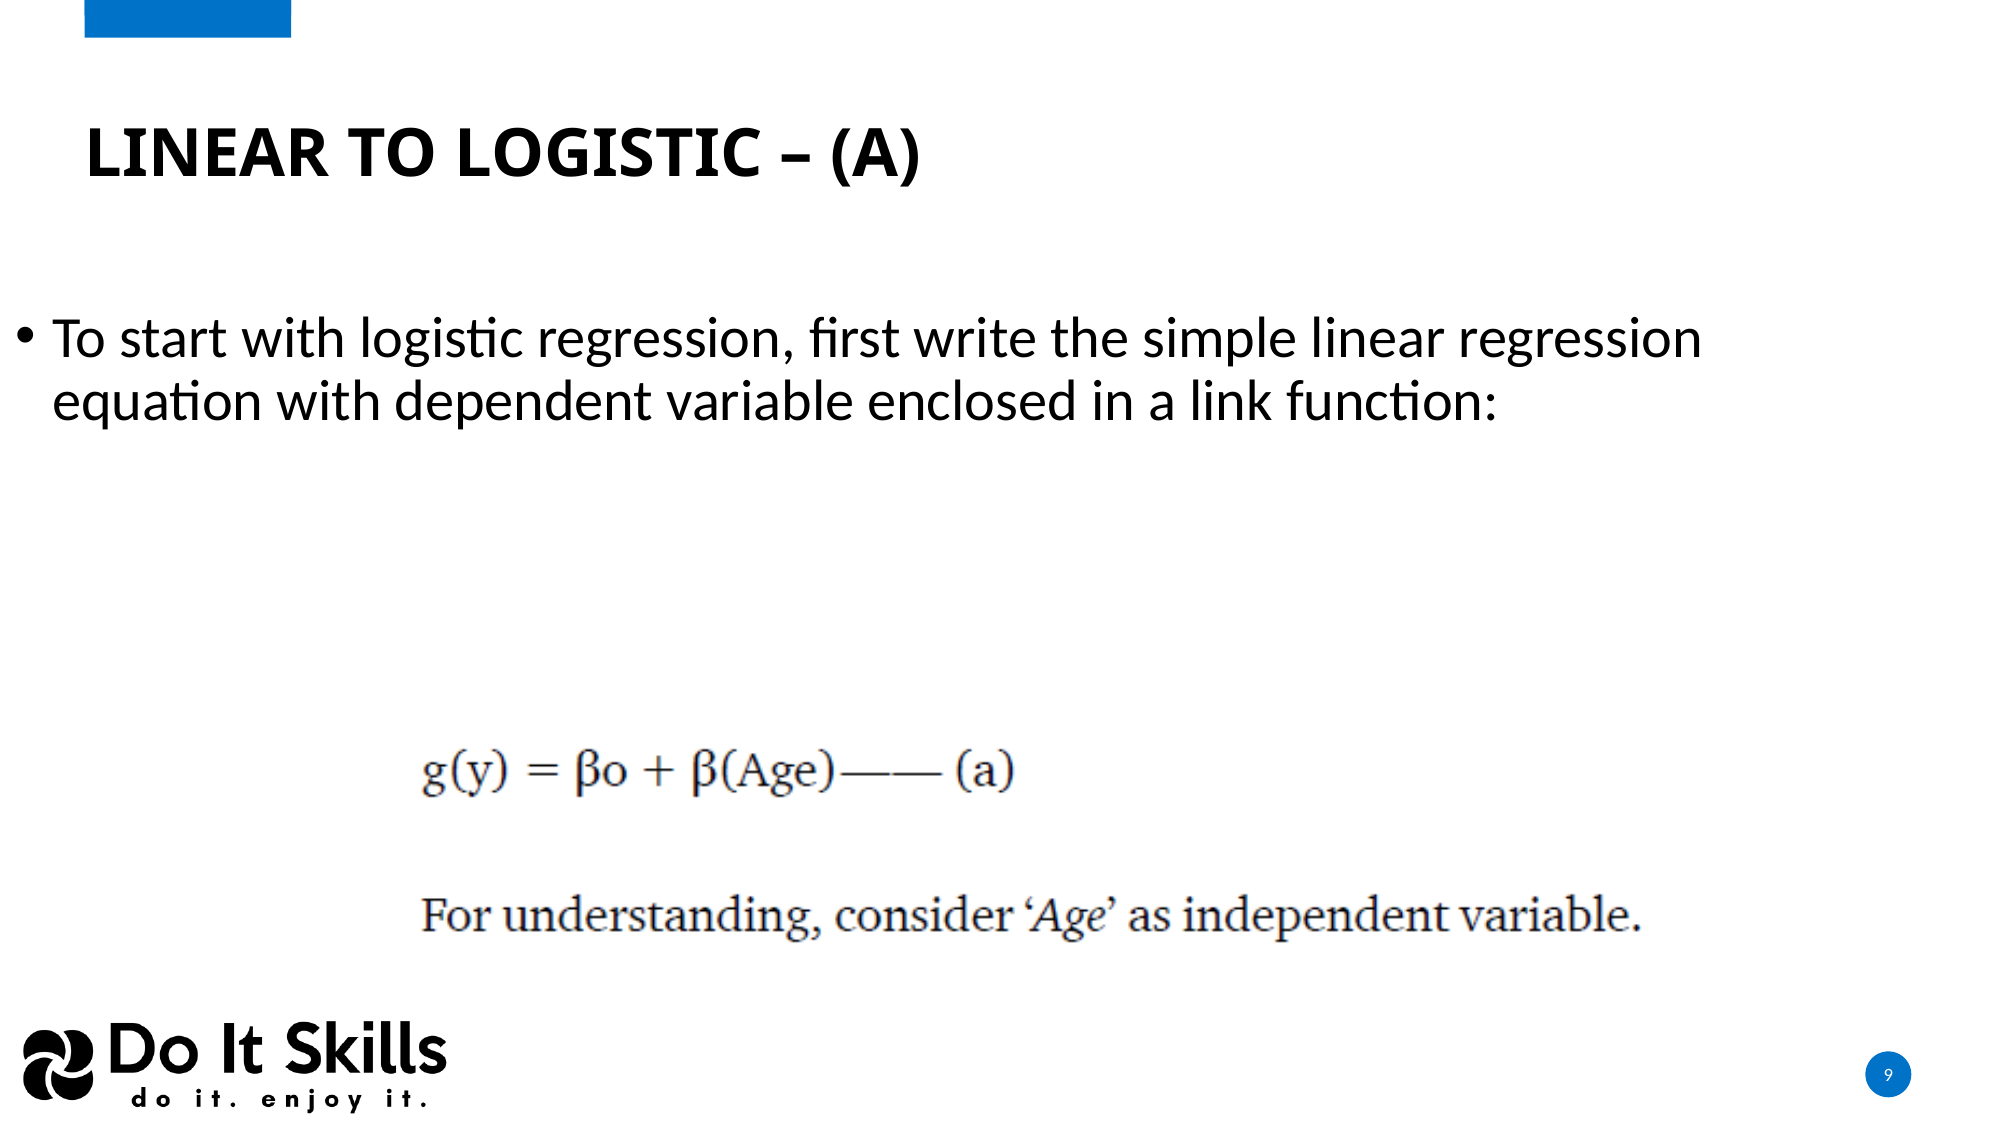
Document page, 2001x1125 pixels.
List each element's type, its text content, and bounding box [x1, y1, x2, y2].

picture [0, 1014, 458, 1125]
list To start with logistic regression, first write the simple linear regression equation with dependent variable enclosed in a link function: [0, 299, 1778, 1014]
title Linear to Logistic – (a) [84, 40, 1914, 192]
slide_number 9 [1864, 1059, 1913, 1090]
picture [362, 674, 1776, 975]
